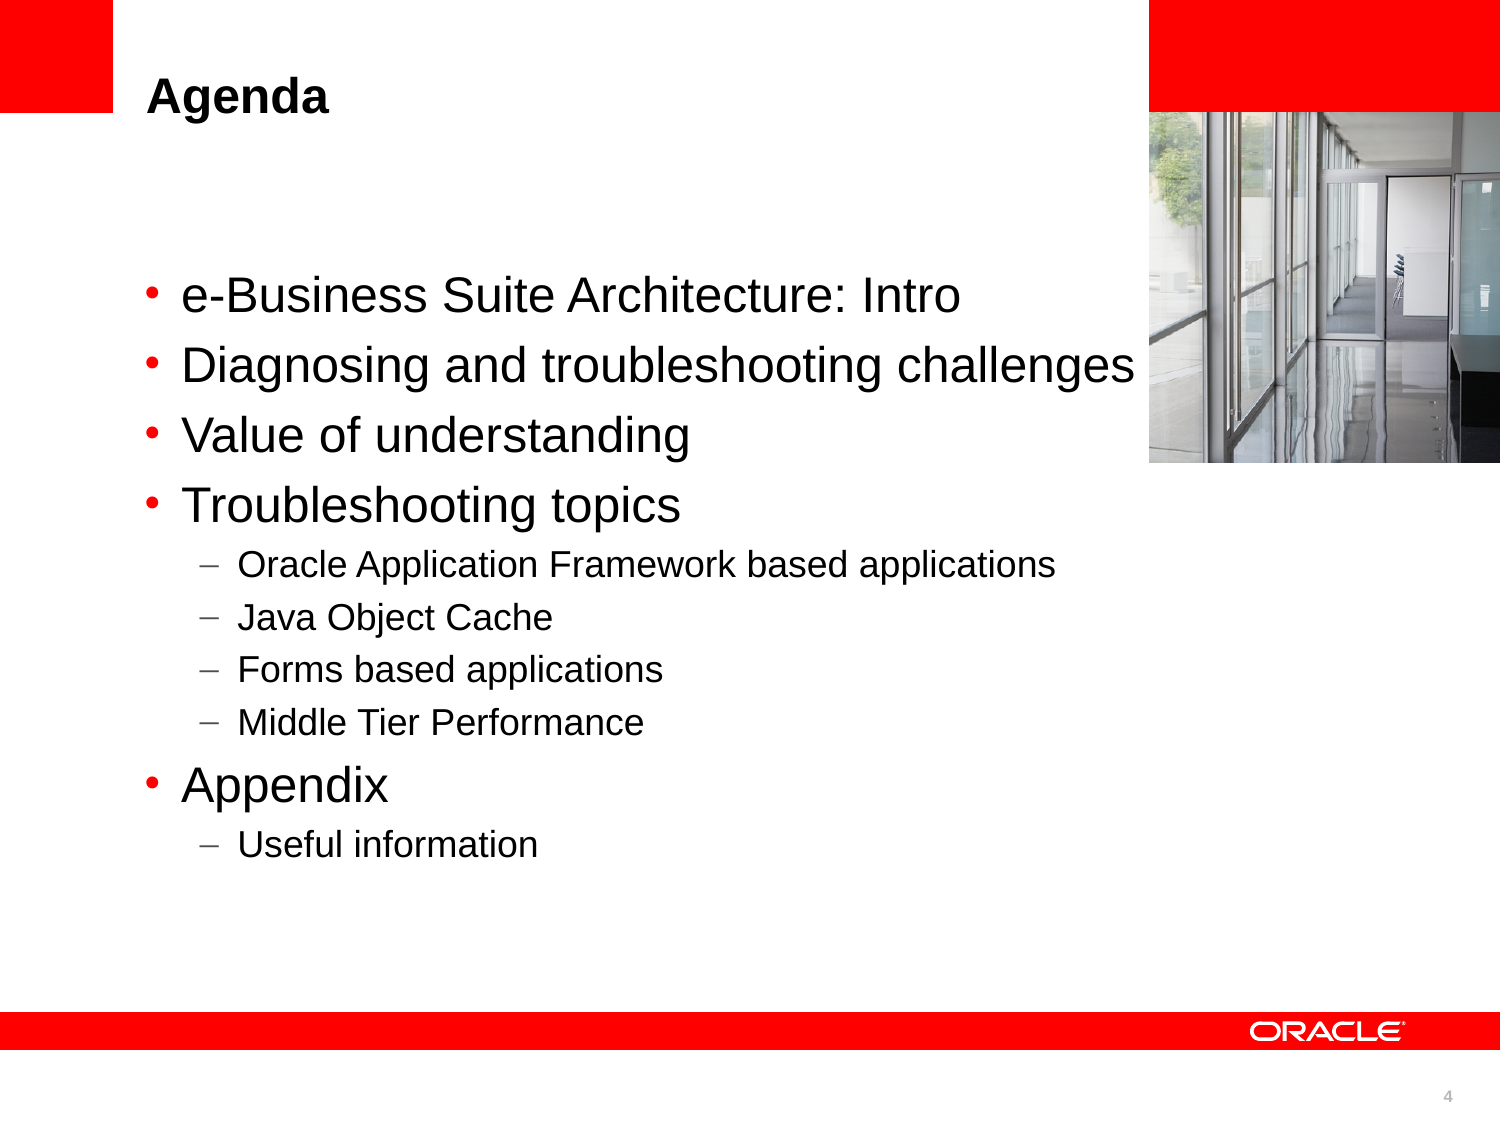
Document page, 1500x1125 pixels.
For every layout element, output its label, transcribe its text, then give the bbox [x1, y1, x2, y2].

picture [1148, 0, 1500, 464]
picture [0, 1012, 1500, 1050]
list e-Business Suite Architecture: Intro Diagnosing and troubleshooting challenges Value of understanding Troubleshooting topics Oracle Application Framework based applications Java Object Cache Forms based applications Middle Tier Performance Appendix Useful information [143, 262, 1381, 1009]
title Agenda [145, 63, 1144, 205]
picture [0, 0, 113, 113]
